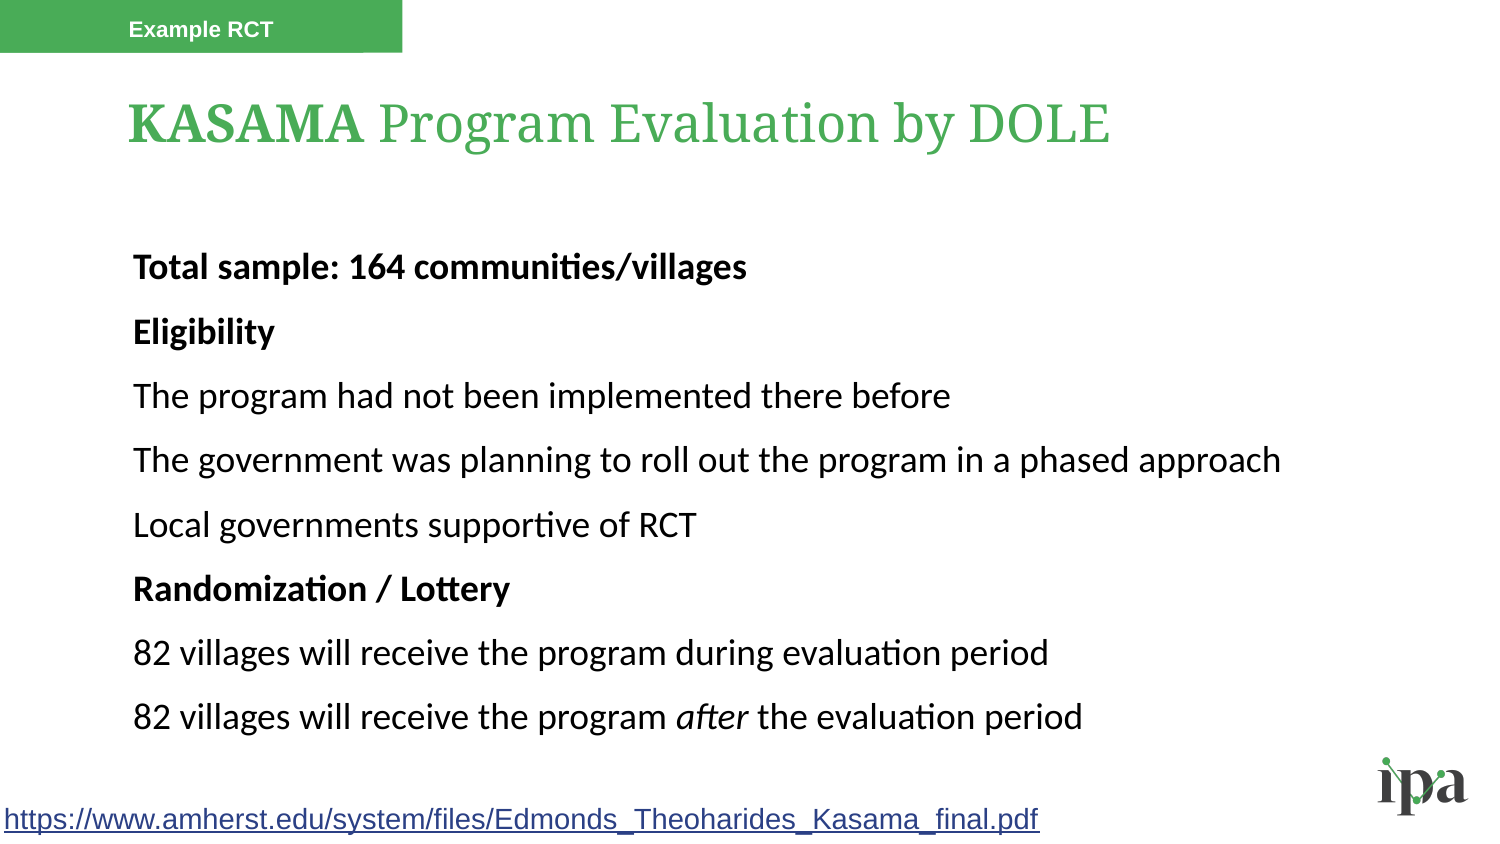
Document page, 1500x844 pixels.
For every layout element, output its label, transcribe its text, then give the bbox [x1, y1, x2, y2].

title KASAMA Program Evaluation by DOLE [112, 75, 1407, 169]
picture [1371, 752, 1473, 820]
text_box Example RCT [0, 0, 403, 53]
text_box https://www.amherst.edu/system/files/Edmonds_Theoharides_Kasama_final.pdf [0, 793, 1163, 843]
text_box Total sample: 164 communities/villages Eligibility The program had not been implemented there before The government was planning to roll out the program in a phased approach Local governments supportive of RCT Randomization / Lottery 82 villages will receive the program during evaluation period 82 villages will receive the program after the evaluation period [118, 220, 1382, 753]
